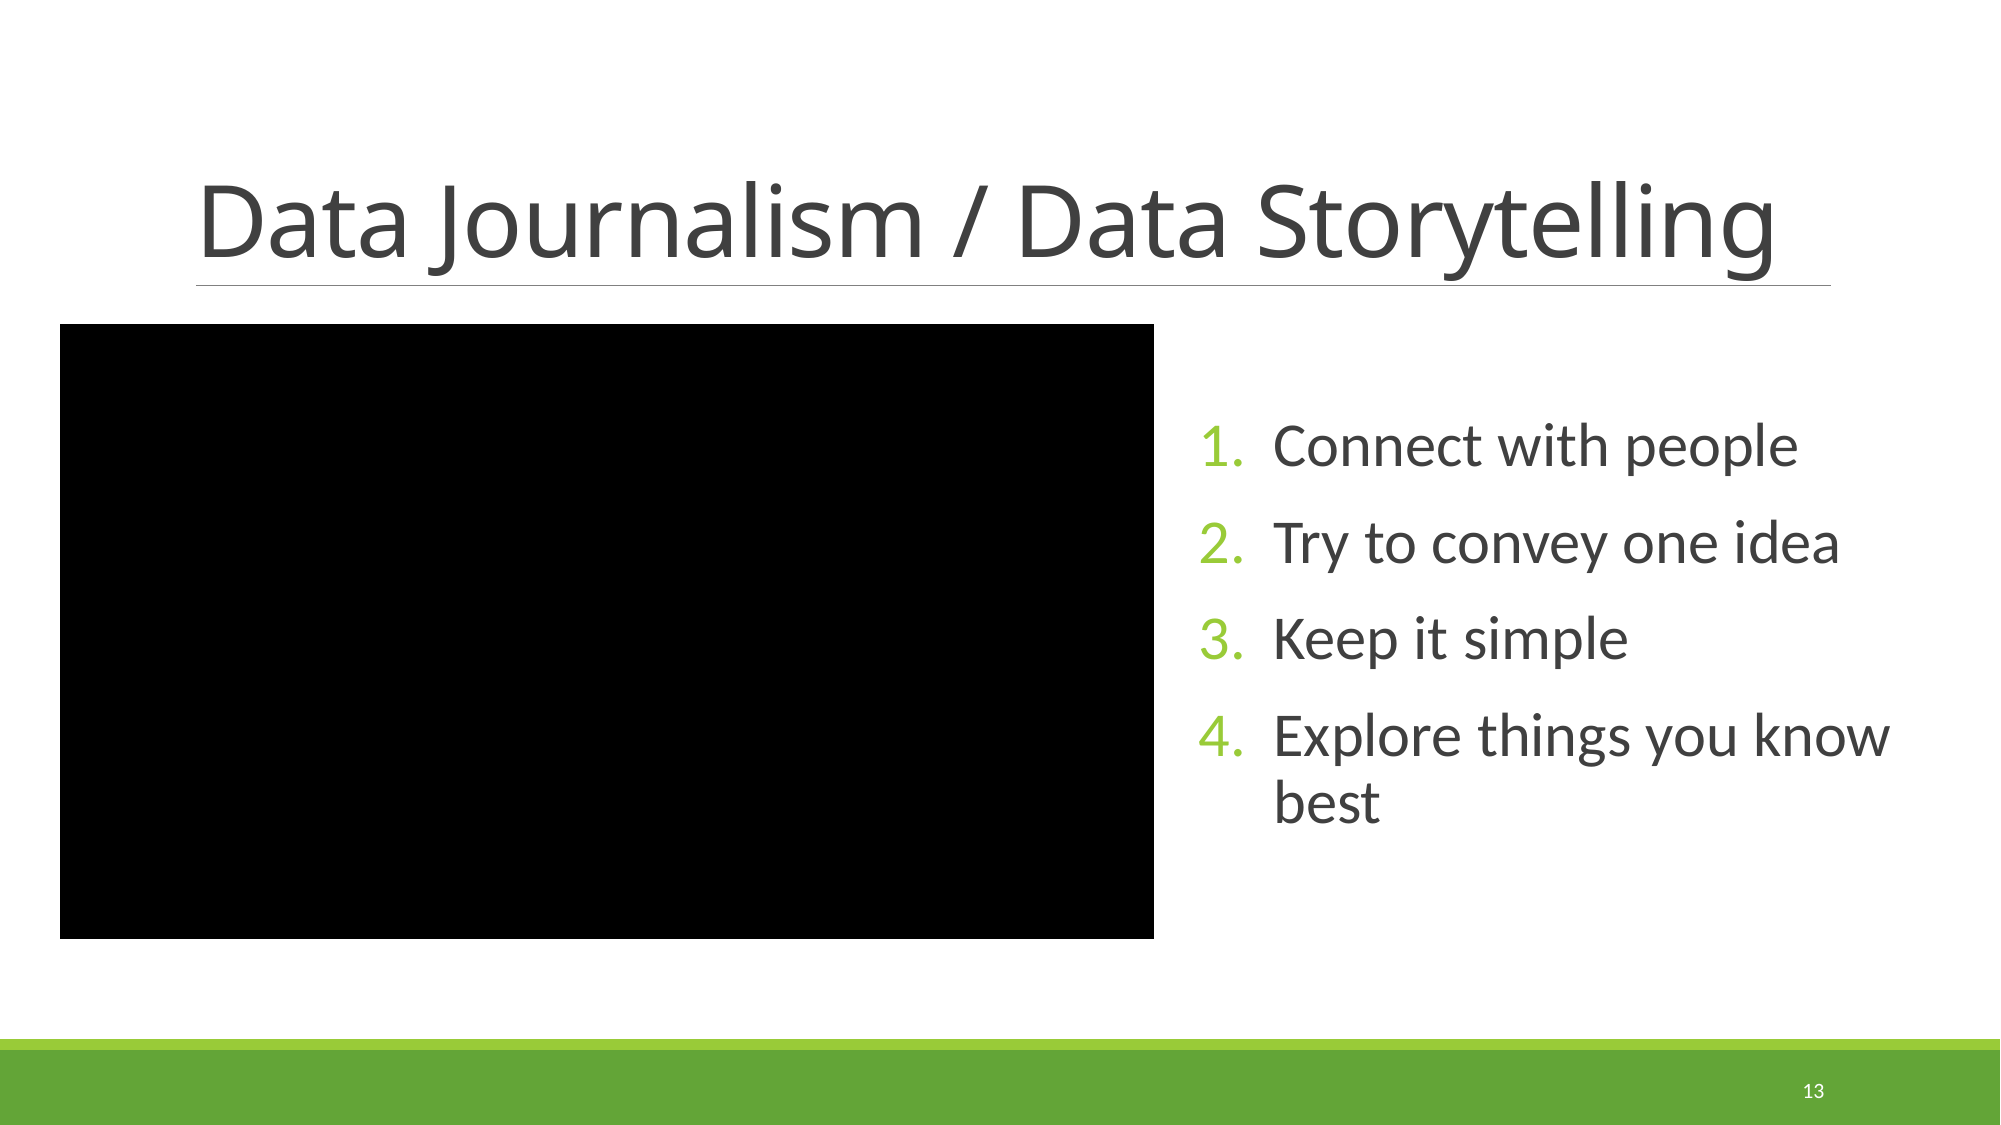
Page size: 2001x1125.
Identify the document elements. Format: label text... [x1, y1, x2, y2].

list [58, 322, 1156, 940]
title Data Journalism / Data Storytelling [180, 47, 1830, 285]
list Connect with people Try to convey one idea Keep it simple Explore things you know best [1198, 405, 1928, 940]
slide_number 13 [1624, 1059, 1840, 1120]
